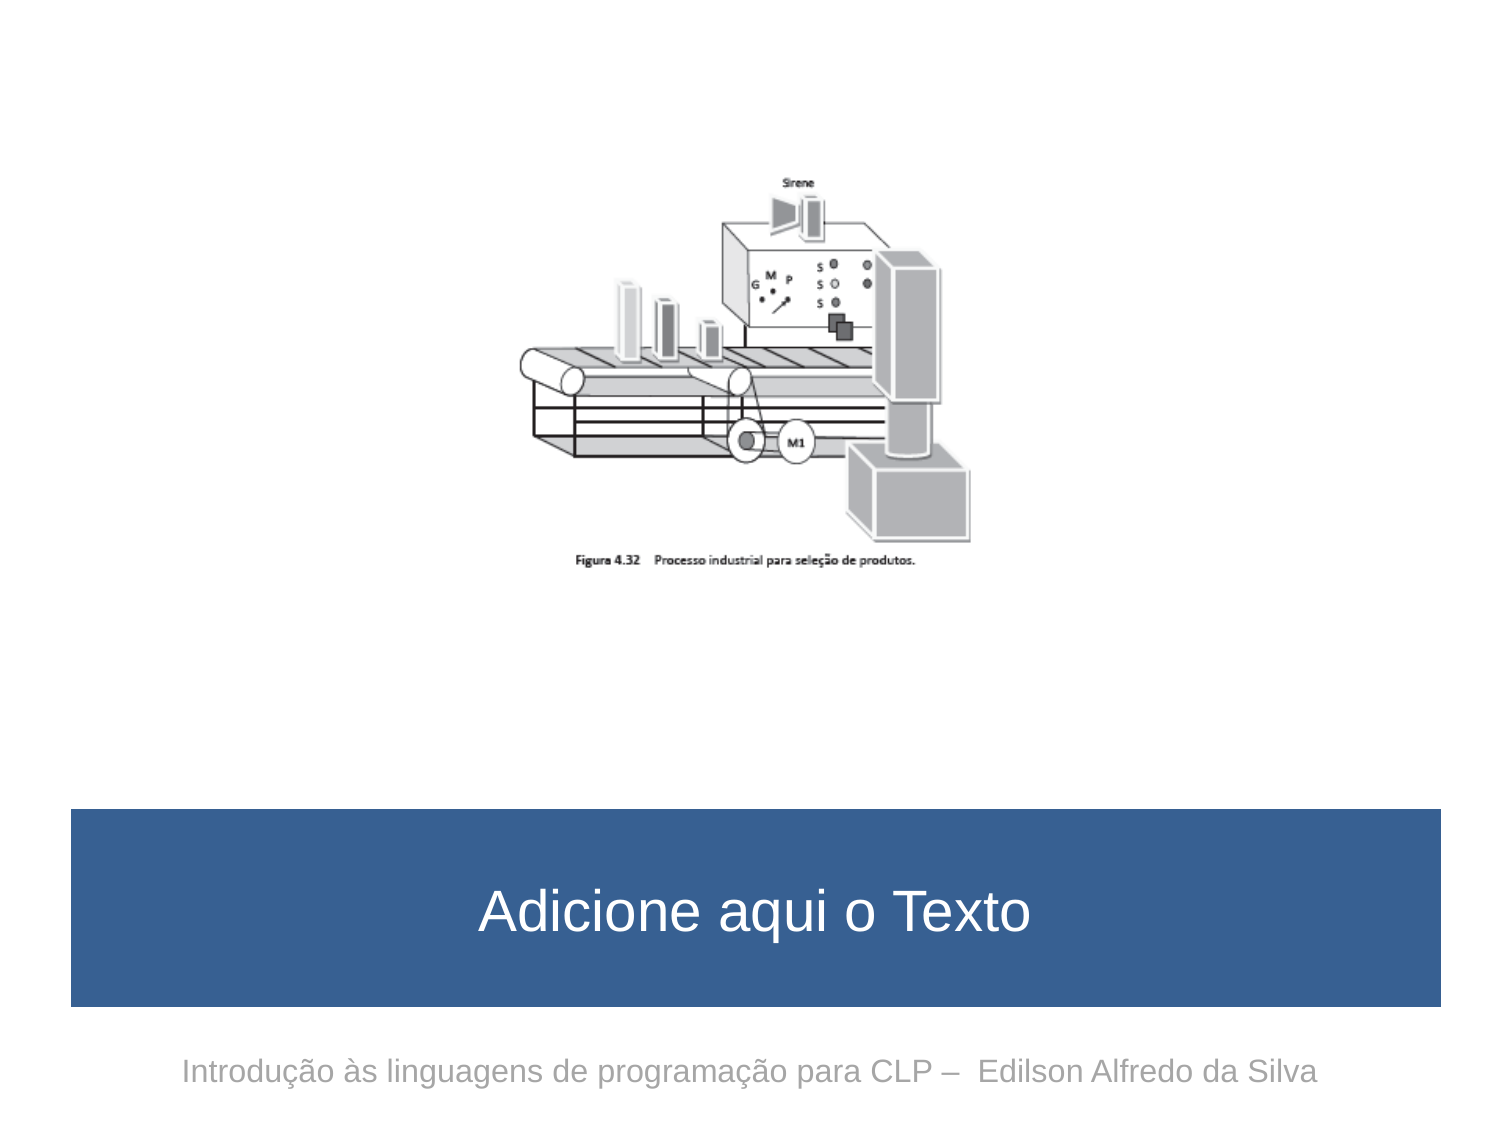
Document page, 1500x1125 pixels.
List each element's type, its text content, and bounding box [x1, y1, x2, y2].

text_box Adicione aqui o Texto [70, 808, 1442, 1008]
footer Introdução às linguagens de programação para CLP – Edilson Alfredo da Silva [0, 1042, 1500, 1103]
picture [478, 148, 985, 593]
